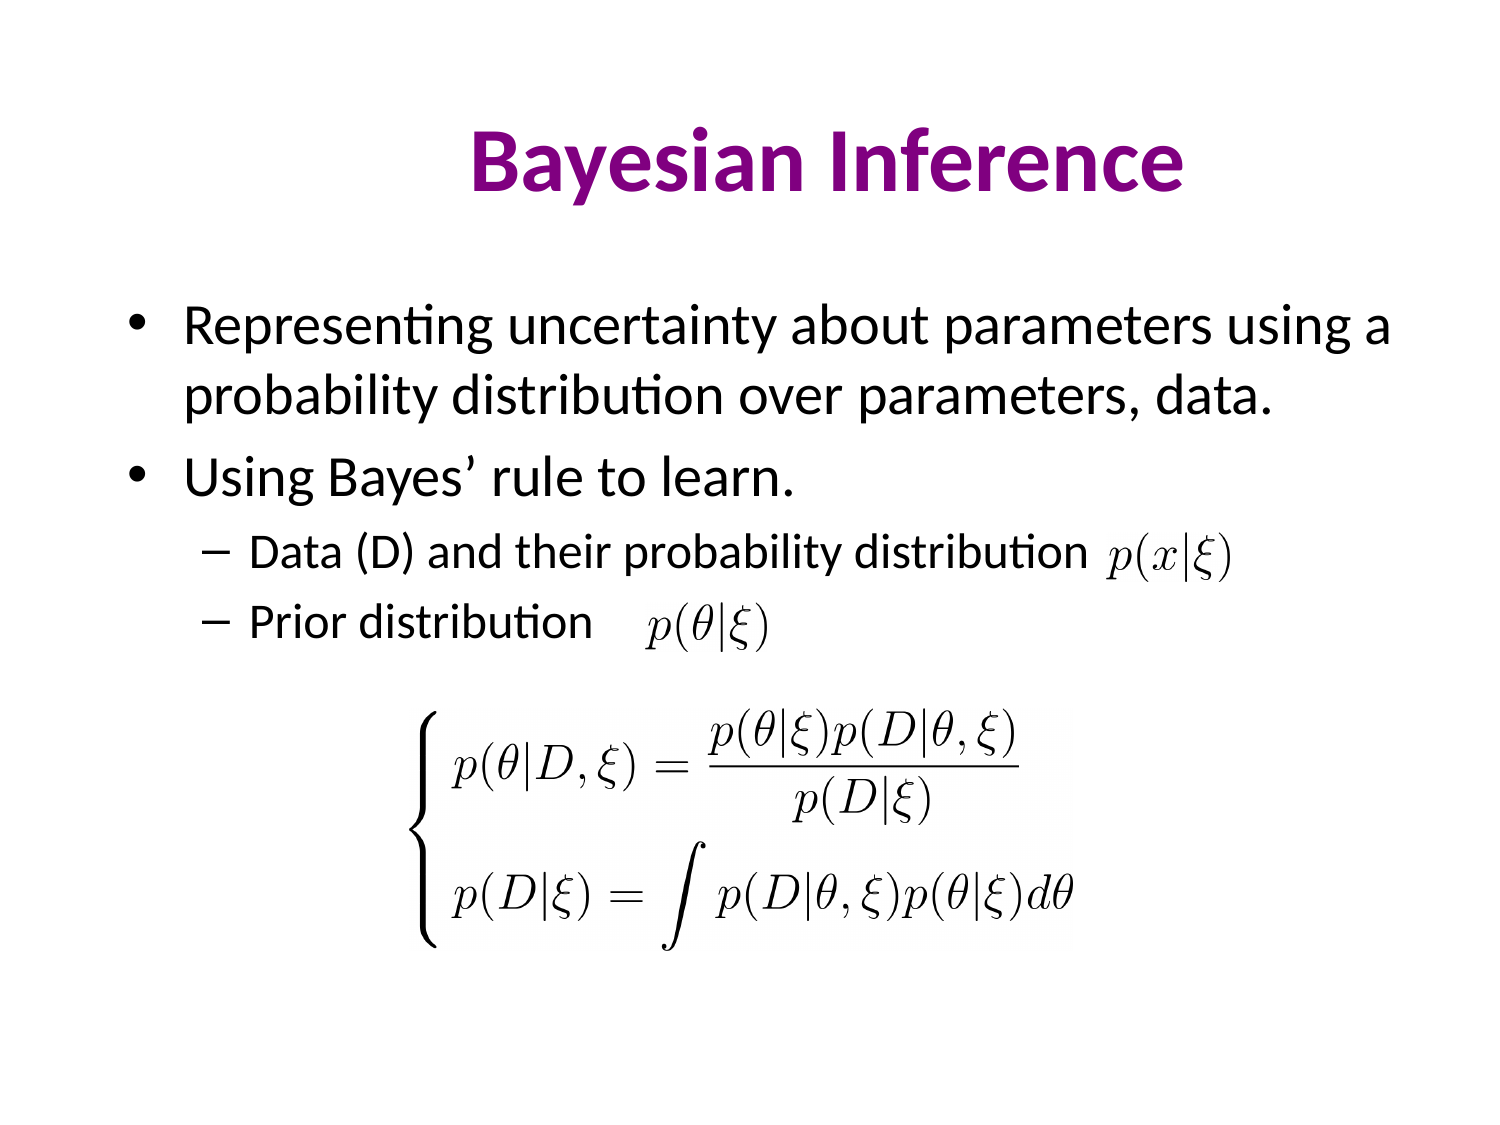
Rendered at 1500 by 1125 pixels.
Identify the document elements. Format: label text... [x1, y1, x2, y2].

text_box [1104, 528, 1233, 587]
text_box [407, 703, 1075, 954]
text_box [643, 597, 769, 656]
title Bayesian Inference [188, 35, 1468, 275]
list Representing uncertainty about parameters using a probability distribution over parameters, data. Using Bayes’ rule to learn. Data (D) and their probability distribution Prior distribution [112, 278, 1424, 705]
